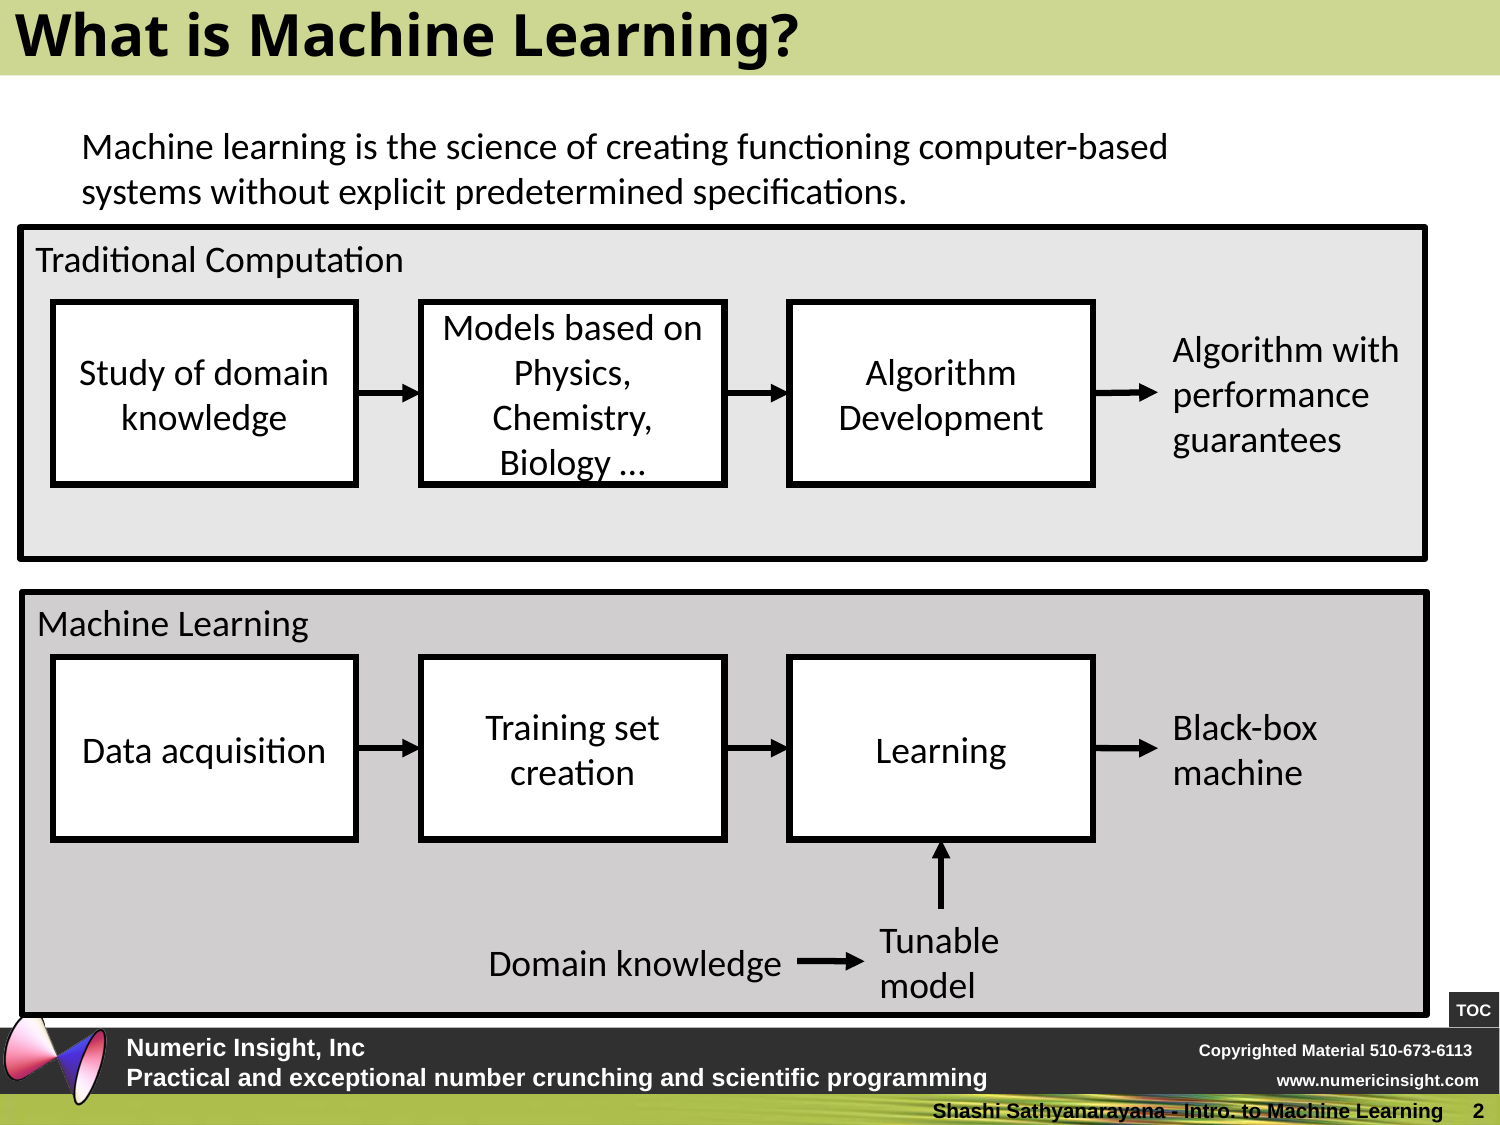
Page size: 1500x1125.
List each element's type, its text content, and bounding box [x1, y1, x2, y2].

text_box Data acquisition [52, 656, 357, 841]
text_box Black-box machine [1157, 695, 1426, 800]
text_box Study of domain knowledge [52, 301, 357, 486]
text_box Domain knowledge [473, 931, 798, 991]
text_box Algorithm with performance guarantees [1157, 317, 1426, 468]
text_box Training set creation [420, 656, 725, 841]
text_box Learning [788, 656, 1094, 841]
text_box Machine learning is the science of creating functioning computer-based systems without explicit predetermined specifications. [66, 114, 1256, 220]
text_box Machine Learning [22, 591, 1427, 1015]
title What is Machine Learning? [0, 0, 1500, 76]
text_box Tunable model [864, 908, 1018, 1014]
picture [0, 1007, 1500, 1125]
text_box Traditional Computation [20, 227, 1426, 559]
text_box Models based on Physics, Chemistry, Biology … [420, 301, 725, 486]
text_box Algorithm Development [788, 301, 1094, 486]
